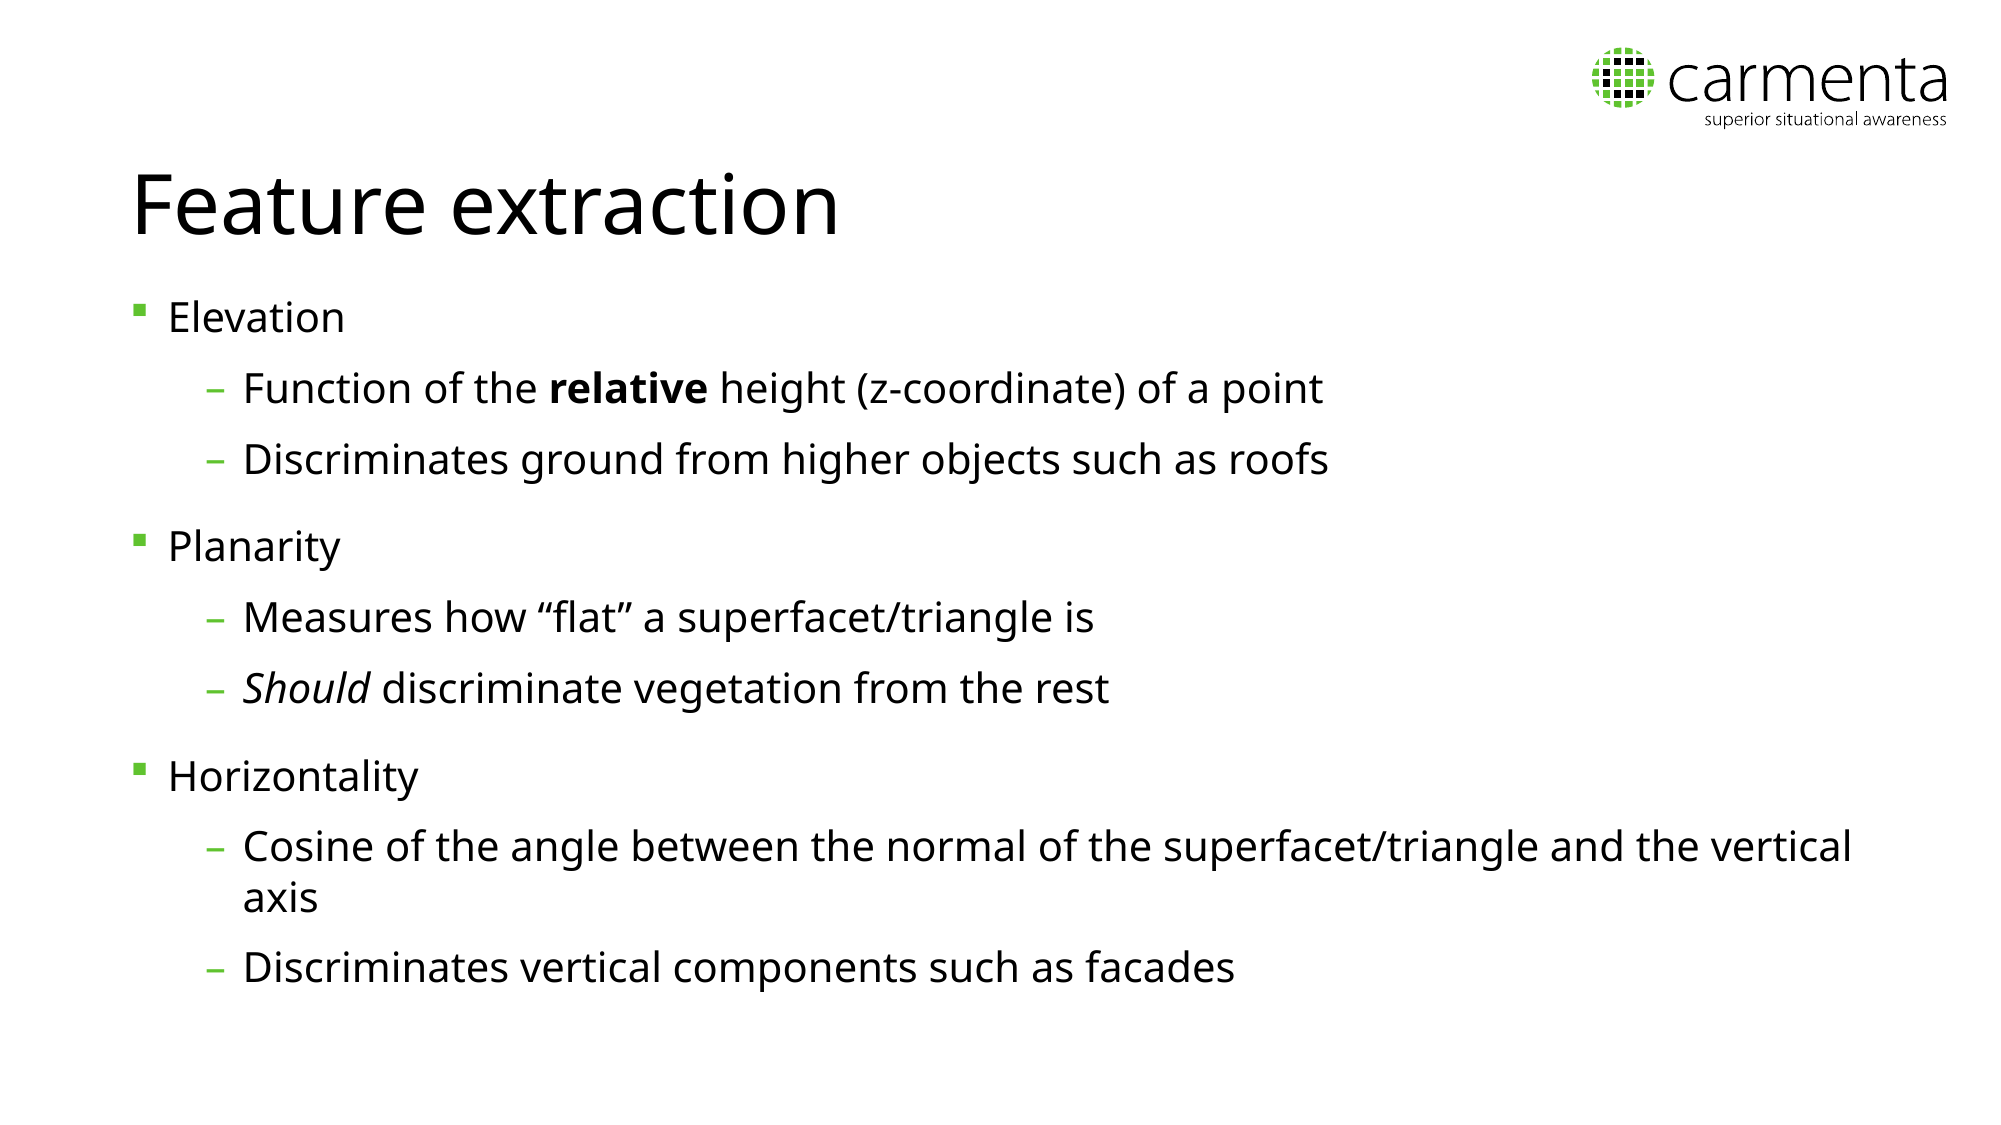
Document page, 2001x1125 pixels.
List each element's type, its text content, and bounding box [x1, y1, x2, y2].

list Elevation Function of the relative height (z-coordinate) of a point Discriminates ground from higher objects such as roofs Planarity Measures how “flat” a superfacet/triangle is Should discriminate vegetation from the rest Horizontality Cosine of the angle between the normal of the superfacet/triangle and the vertical axis Discriminates vertical components such as facades [130, 290, 1870, 1018]
title Feature extraction [130, 143, 1870, 274]
